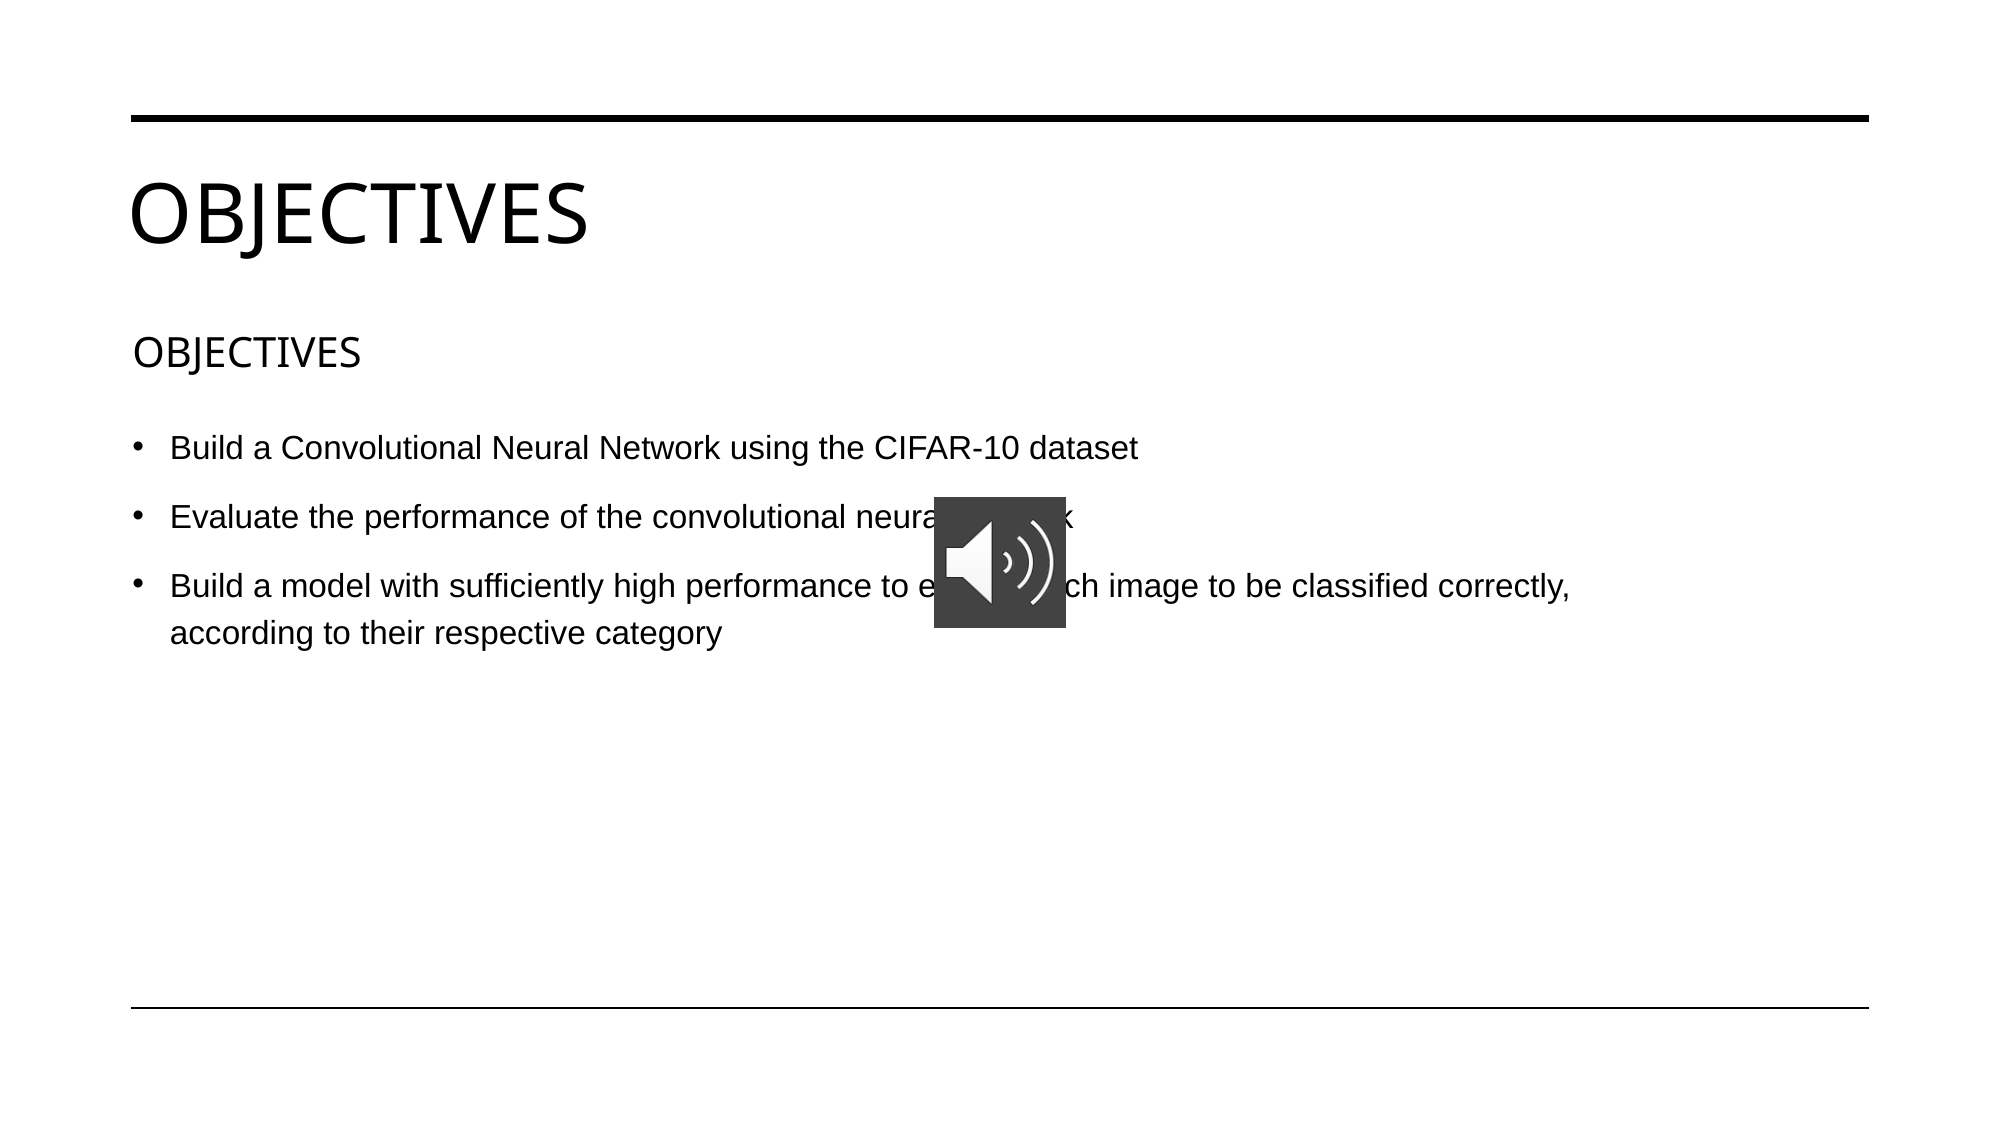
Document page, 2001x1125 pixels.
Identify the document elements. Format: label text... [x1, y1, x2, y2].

list Build a Convolutional Neural Network using the CIFAR-10 dataset Evaluate the performance of the convolutional neural network Build a model with sufficiently high performance to enable each image to be classified correctly, according to their respective category [117, 410, 1641, 973]
picture [933, 495, 1067, 630]
list OBJECTIVES [117, 275, 984, 384]
title OBJECTIVES [112, 152, 1858, 278]
